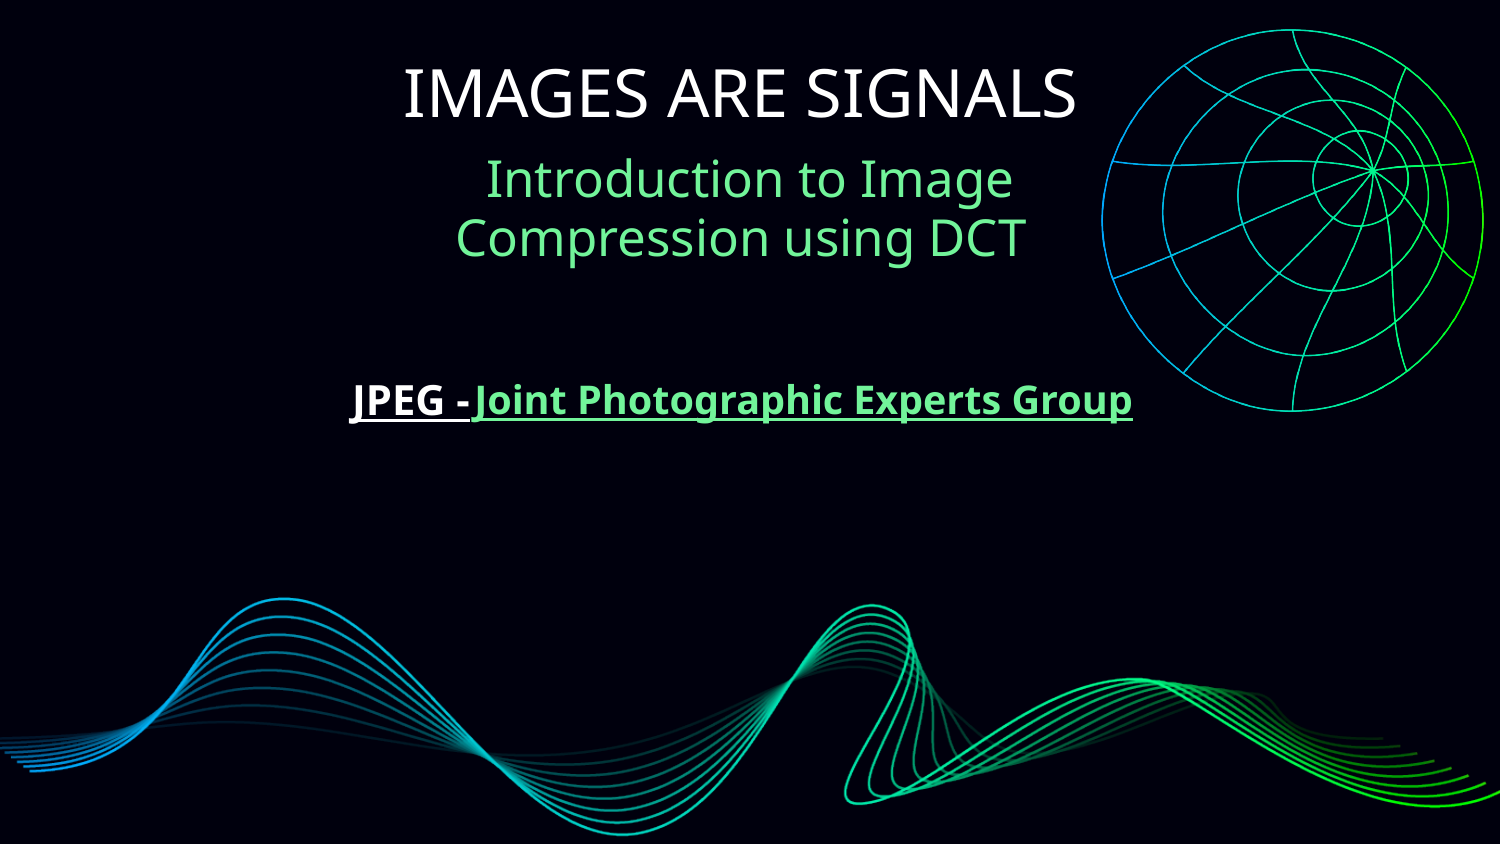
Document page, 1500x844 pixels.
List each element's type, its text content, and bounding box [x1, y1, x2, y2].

text_box IMAGES ARE SIGNALS Introduction to Image Compression using DCT [368, 59, 1080, 251]
picture [1085, 0, 1500, 440]
picture [1104, 163, 1168, 276]
picture [0, 577, 1500, 844]
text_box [336, 358, 1446, 440]
